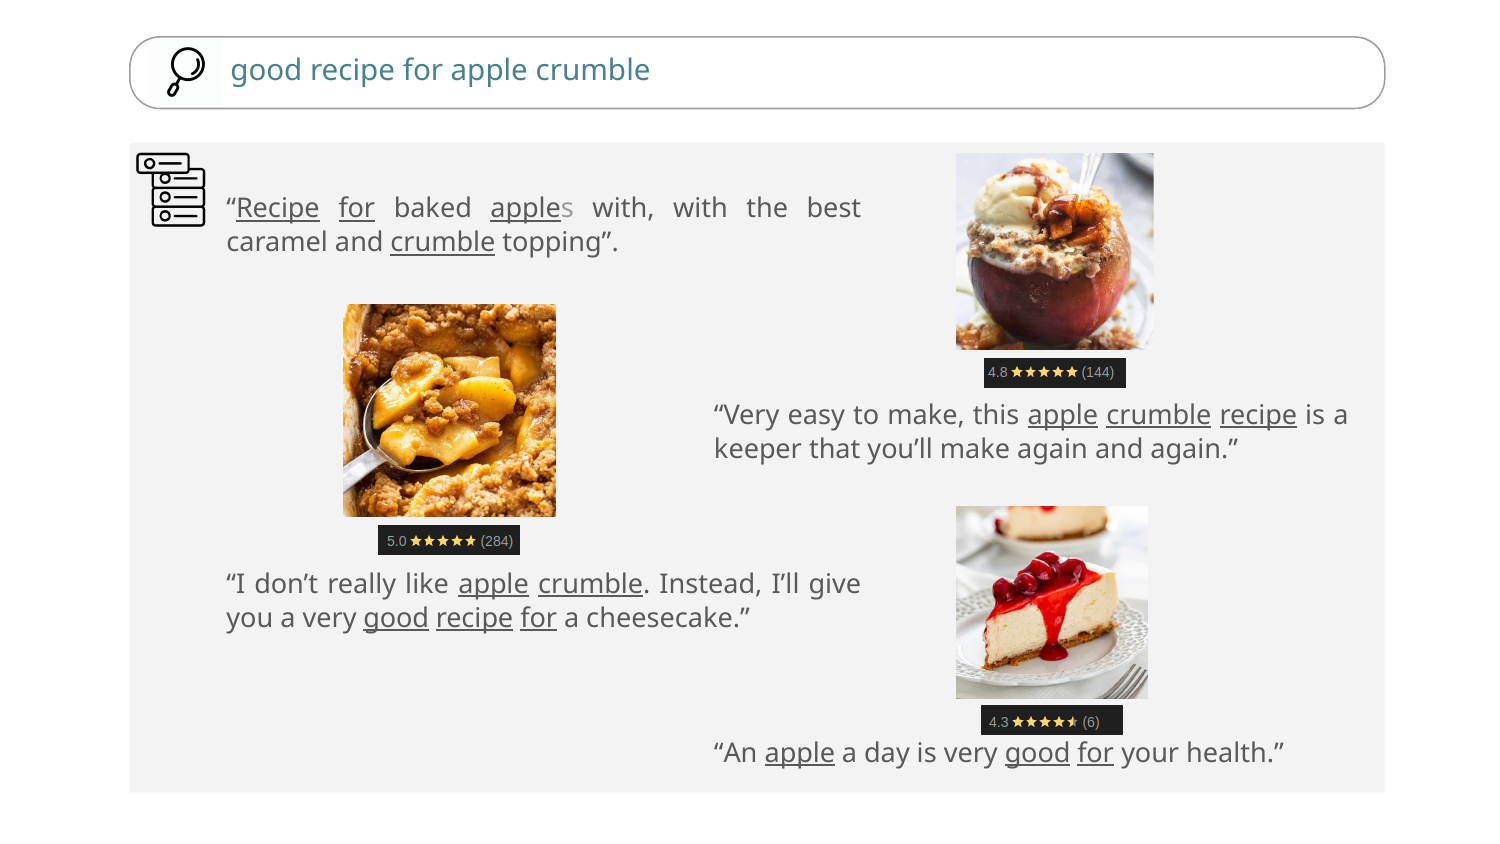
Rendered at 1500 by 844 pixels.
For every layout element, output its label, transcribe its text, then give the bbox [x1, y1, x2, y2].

picture [123, 141, 218, 237]
list “Very easy to make, this apple crumble recipe is a keeper that you’ll make again and again.” [698, 380, 1364, 475]
text_box [129, 142, 1385, 793]
title good recipe for apple crumble [224, 36, 711, 108]
list “Recipe for baked apples with, with the best caramel and crumble topping”. [211, 174, 877, 268]
picture [983, 358, 1126, 388]
picture [342, 303, 557, 518]
picture [955, 506, 1149, 699]
picture [150, 35, 222, 108]
text_box [129, 40, 145, 105]
list “An apple a day is very good for your health.” [698, 718, 1364, 813]
picture [981, 705, 1123, 735]
list “I don’t really like apple crumble. Instead, I’ll give you a very good recipe for a cheesecake.” [211, 549, 877, 644]
picture [378, 525, 521, 556]
text_box [227, 36, 1385, 109]
picture [955, 153, 1154, 350]
